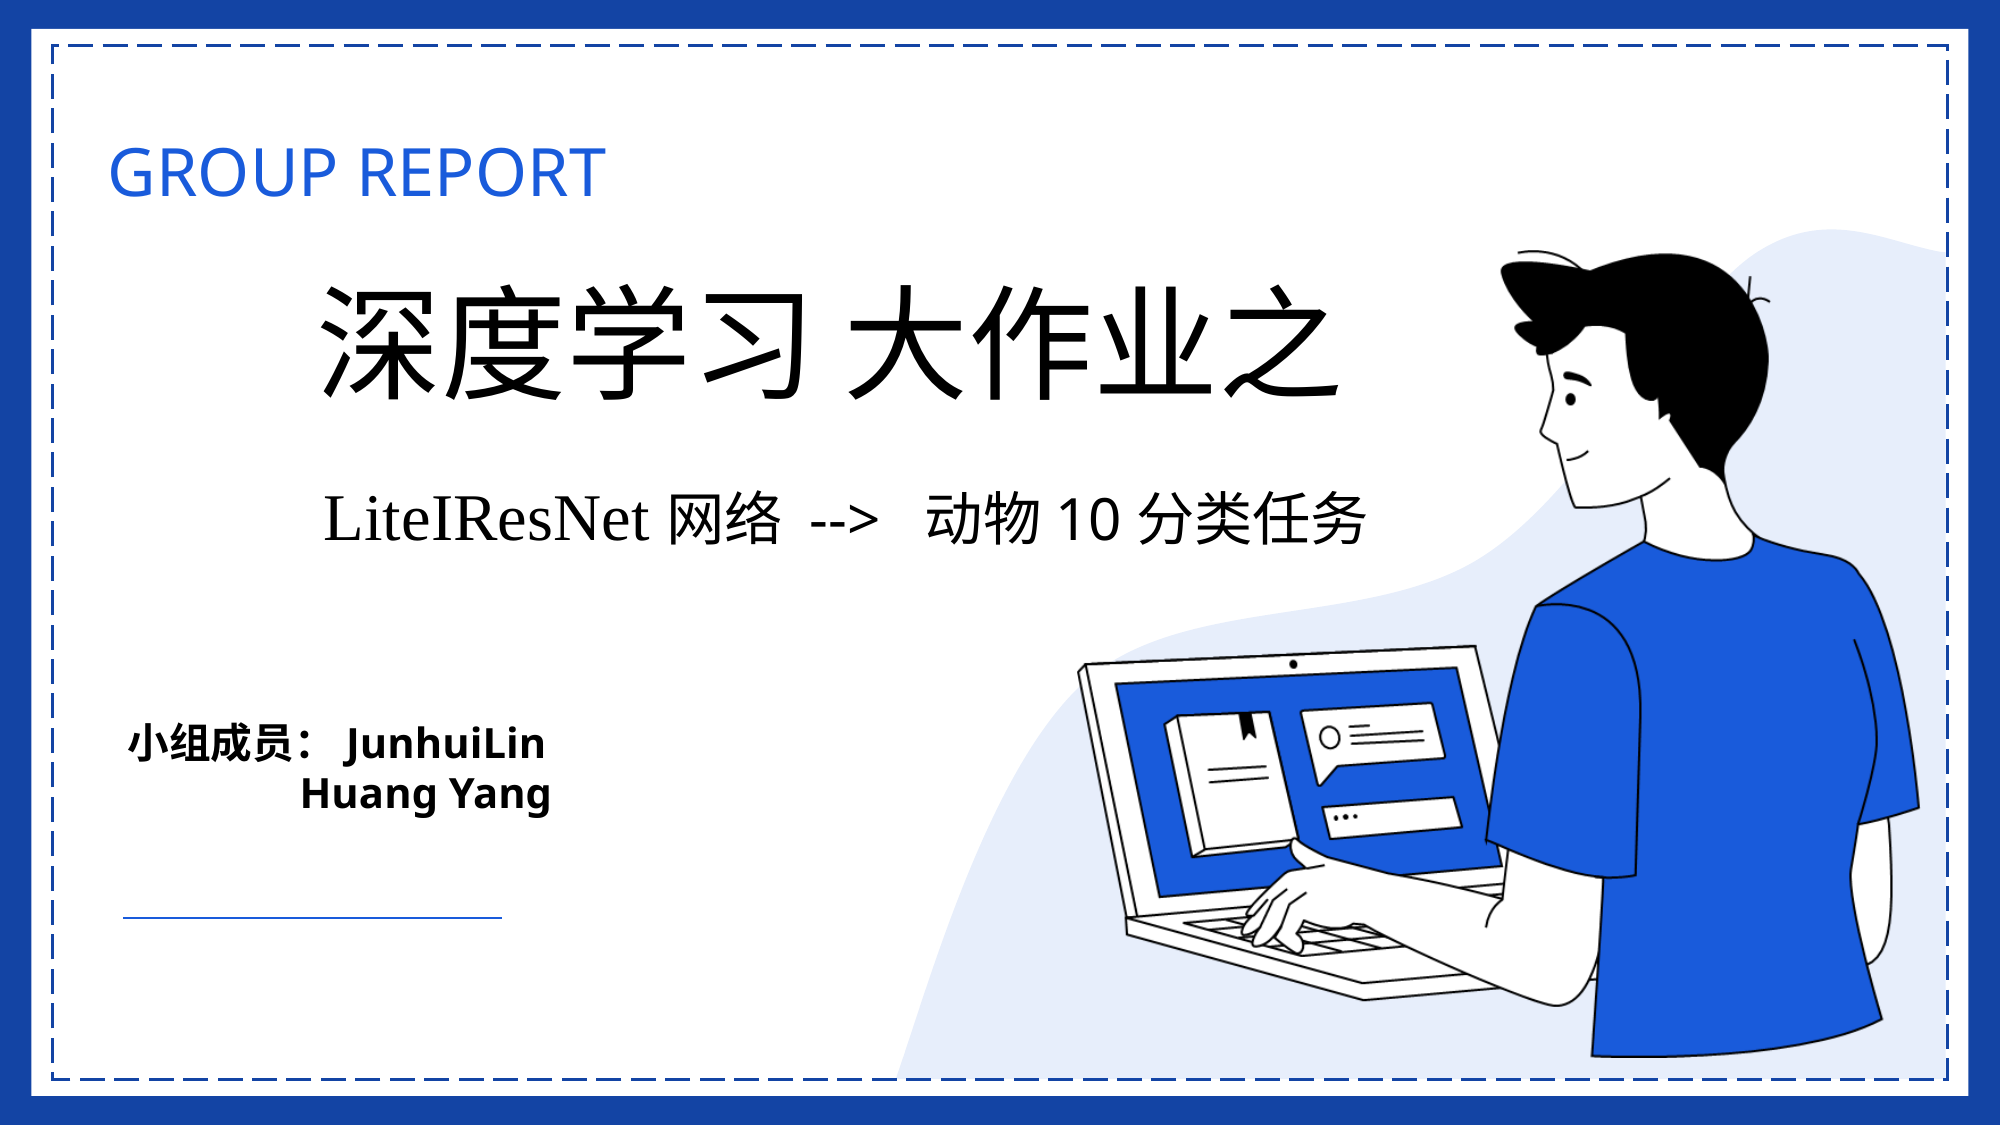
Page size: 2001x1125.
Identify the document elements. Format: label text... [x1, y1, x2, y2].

picture [1077, 250, 1921, 1058]
text_box 小组成员：JunhuiLin Huang Yang [112, 627, 756, 907]
text_box GROUP REPORT [93, 121, 723, 217]
text_box 深度学习 大作业之 LiteIResNet网络 --> 动物10分类任务 [132, 258, 1529, 588]
